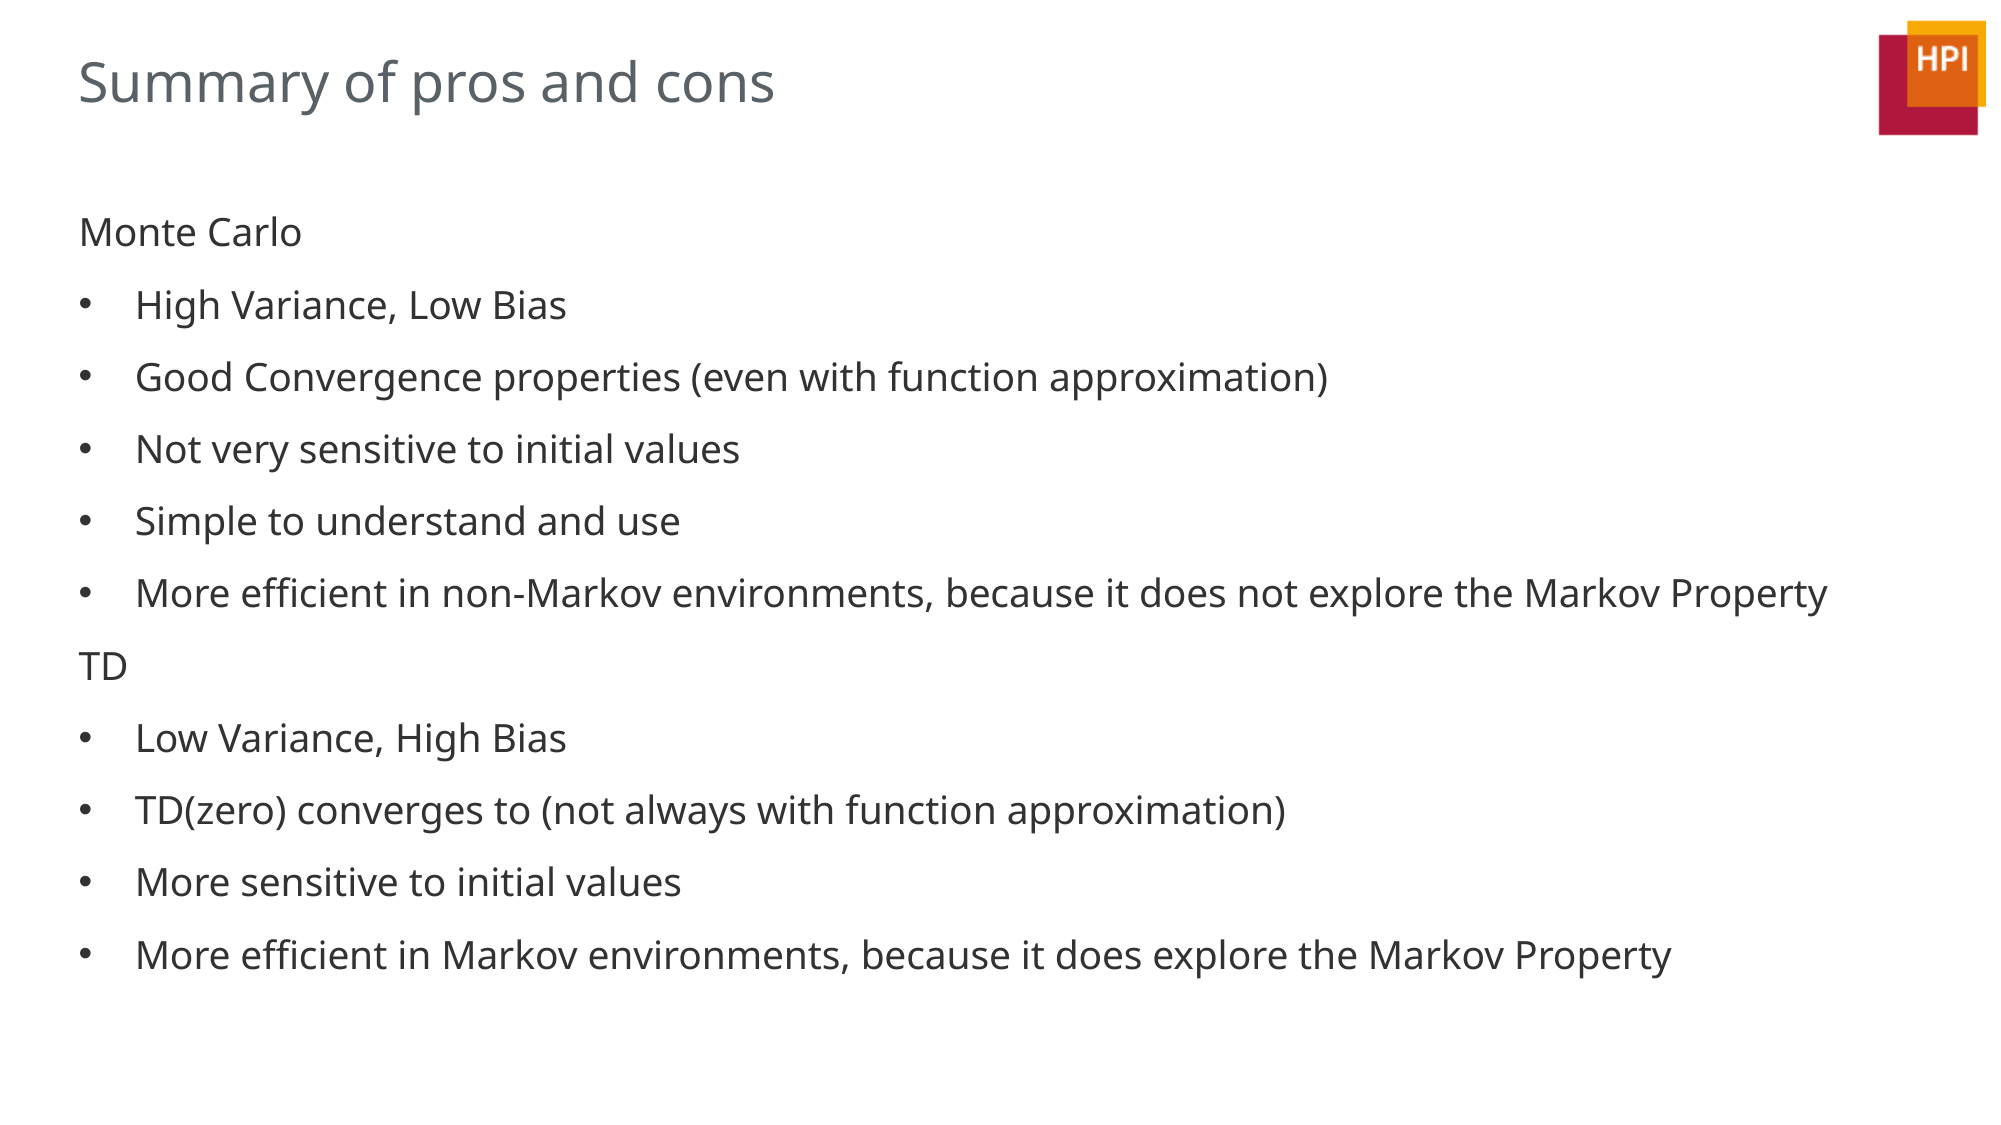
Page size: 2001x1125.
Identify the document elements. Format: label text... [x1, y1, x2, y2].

picture [1873, 18, 1986, 140]
title Summary of pros and cons [78, 23, 1583, 115]
